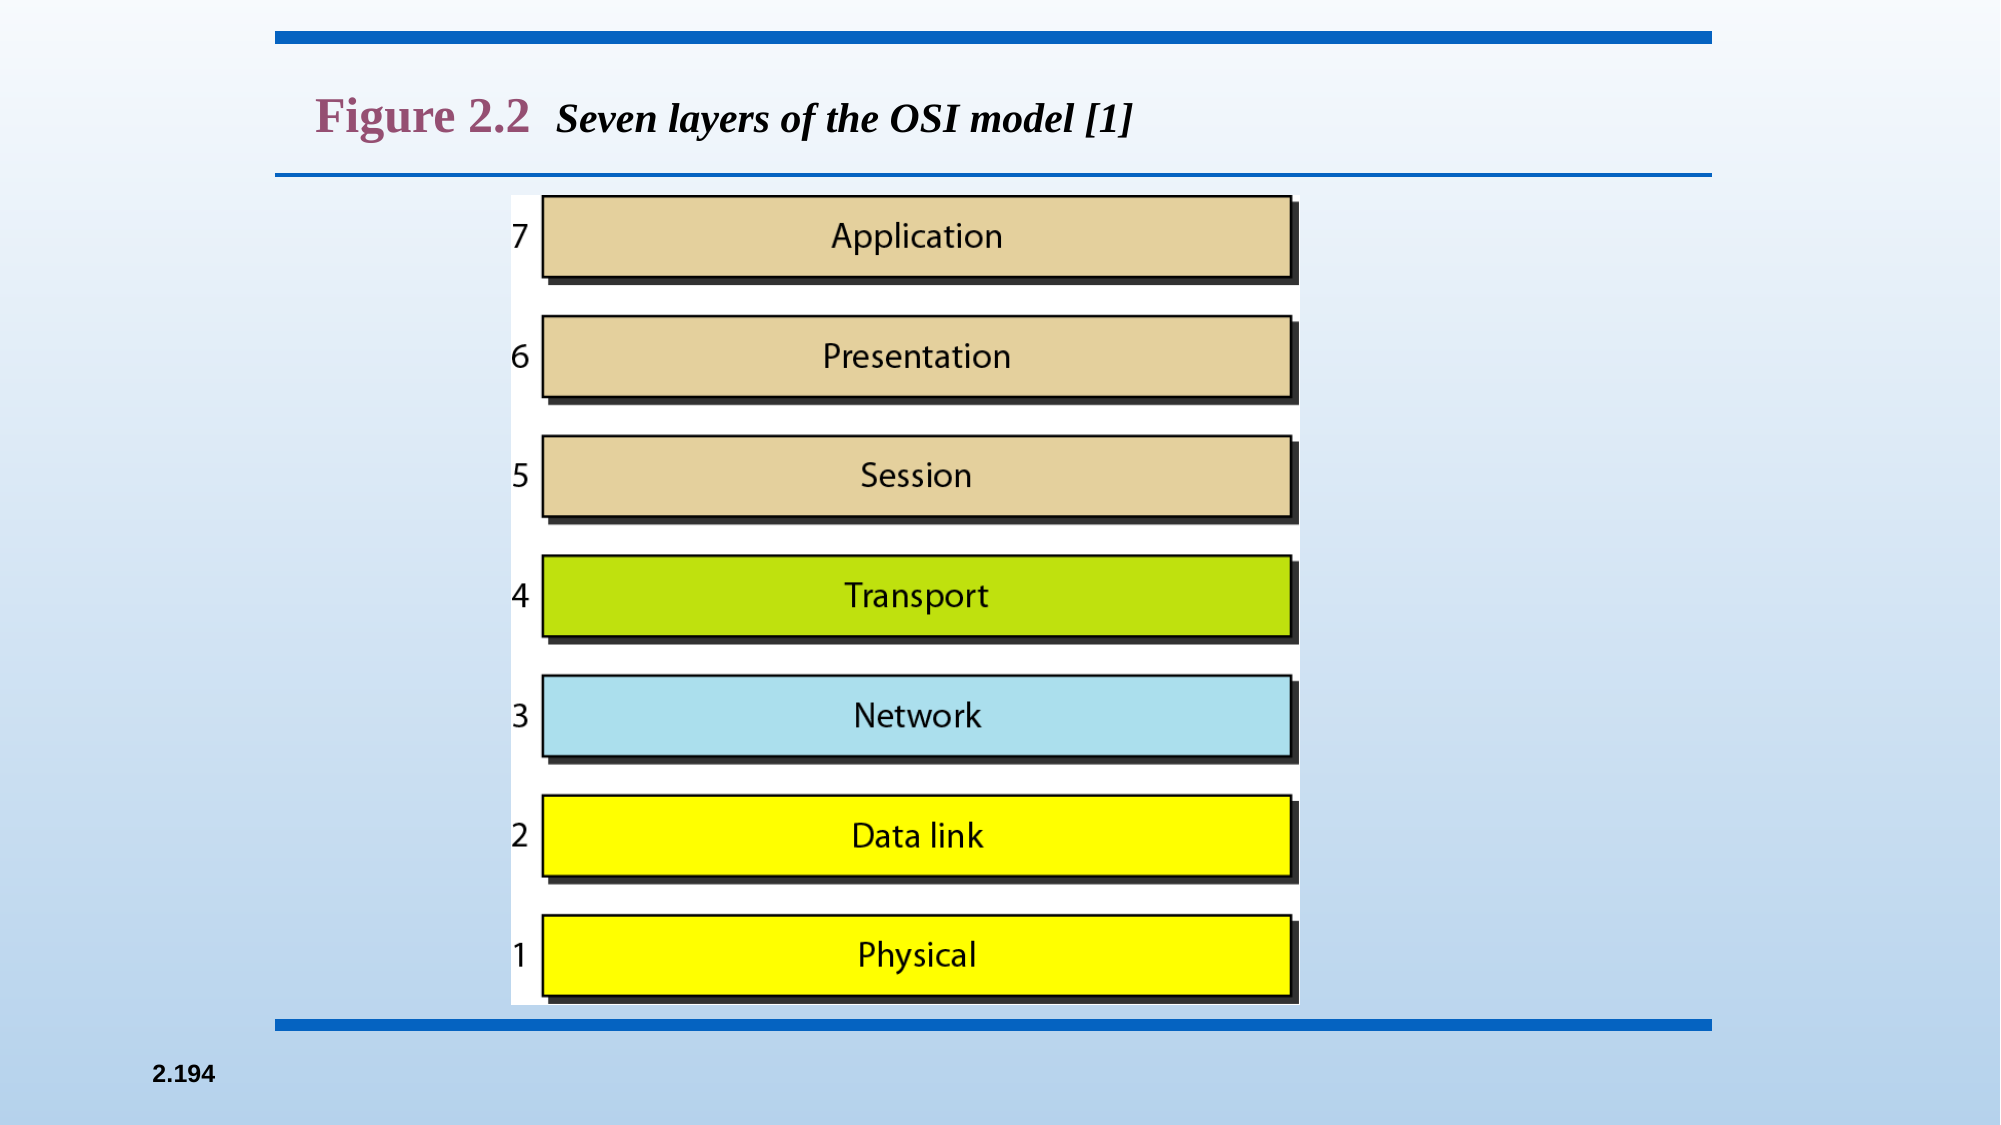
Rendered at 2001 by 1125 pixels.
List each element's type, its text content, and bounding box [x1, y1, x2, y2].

picture [511, 195, 1301, 1005]
text_box Figure 2.2 Seven layers of the OSI model [1] [300, 74, 1223, 150]
slide_number 2.194 [137, 1042, 588, 1103]
